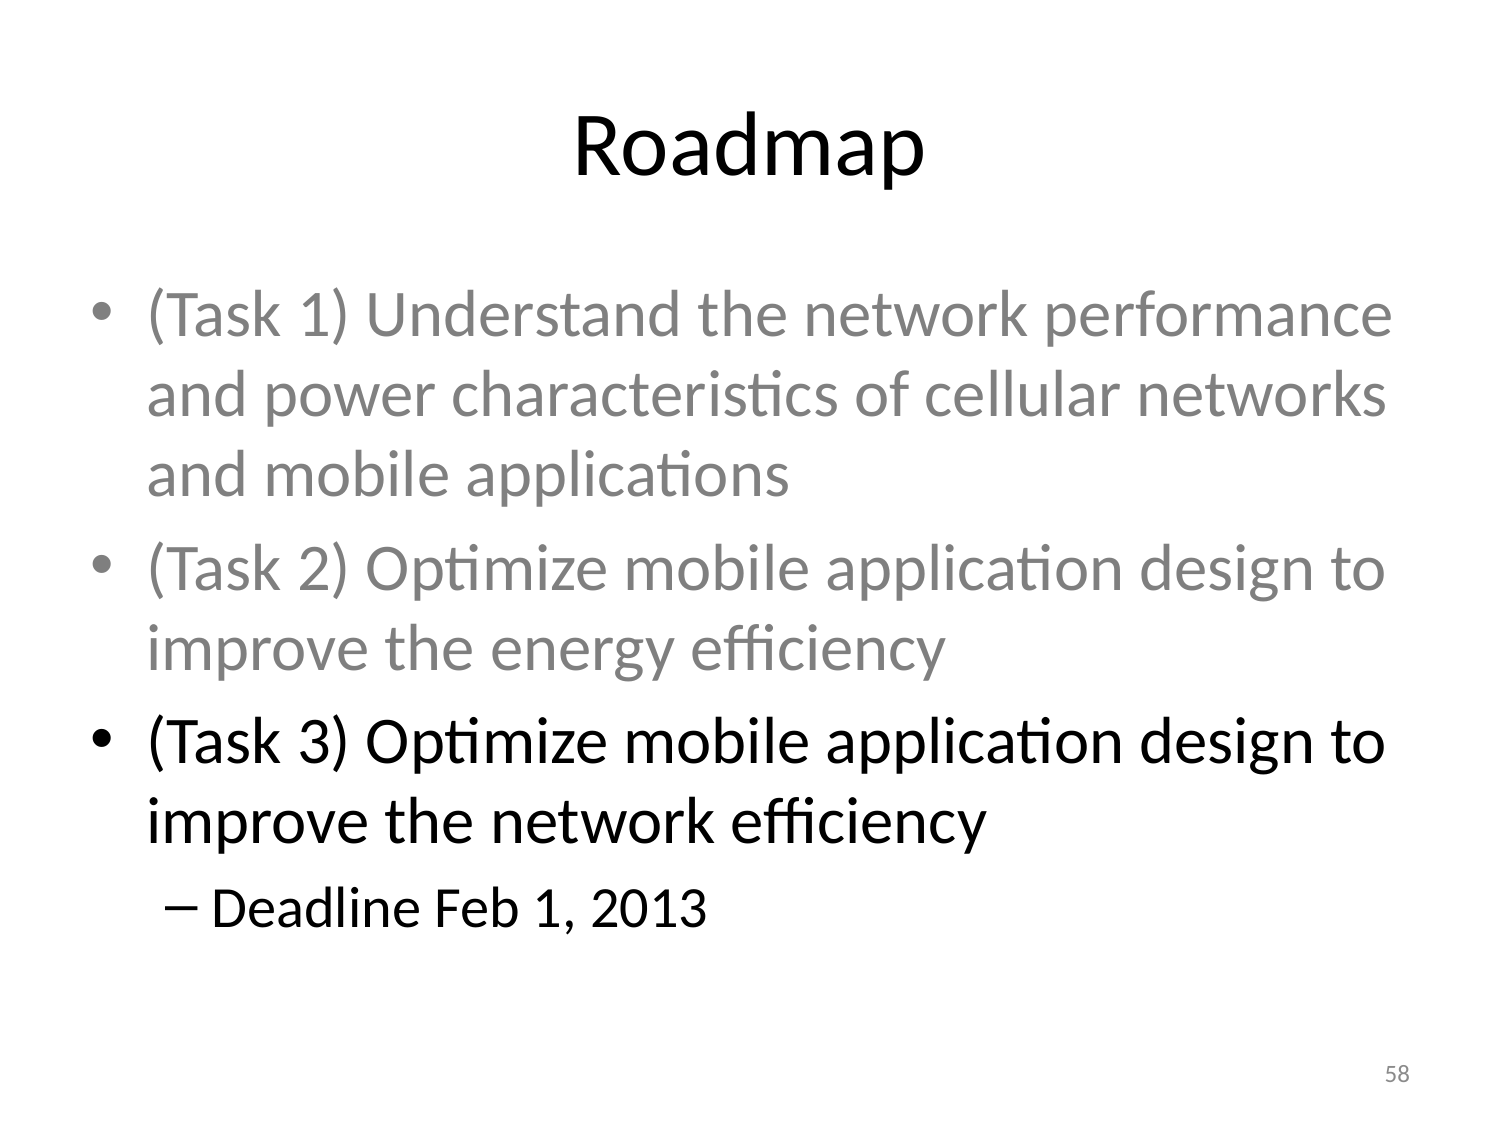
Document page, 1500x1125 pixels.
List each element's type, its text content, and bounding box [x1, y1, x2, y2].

title Roadmap [75, 45, 1425, 233]
list (Task 1) Understand the network performance and power characteristics of cellular networks and mobile applications (Task 2) Optimize mobile application design to improve the energy efficiency (Task 3) Optimize mobile application design to improve the network efficiency Deadline Feb 1, 2013 [75, 262, 1425, 1005]
slide_number 58 [1074, 1042, 1425, 1103]
